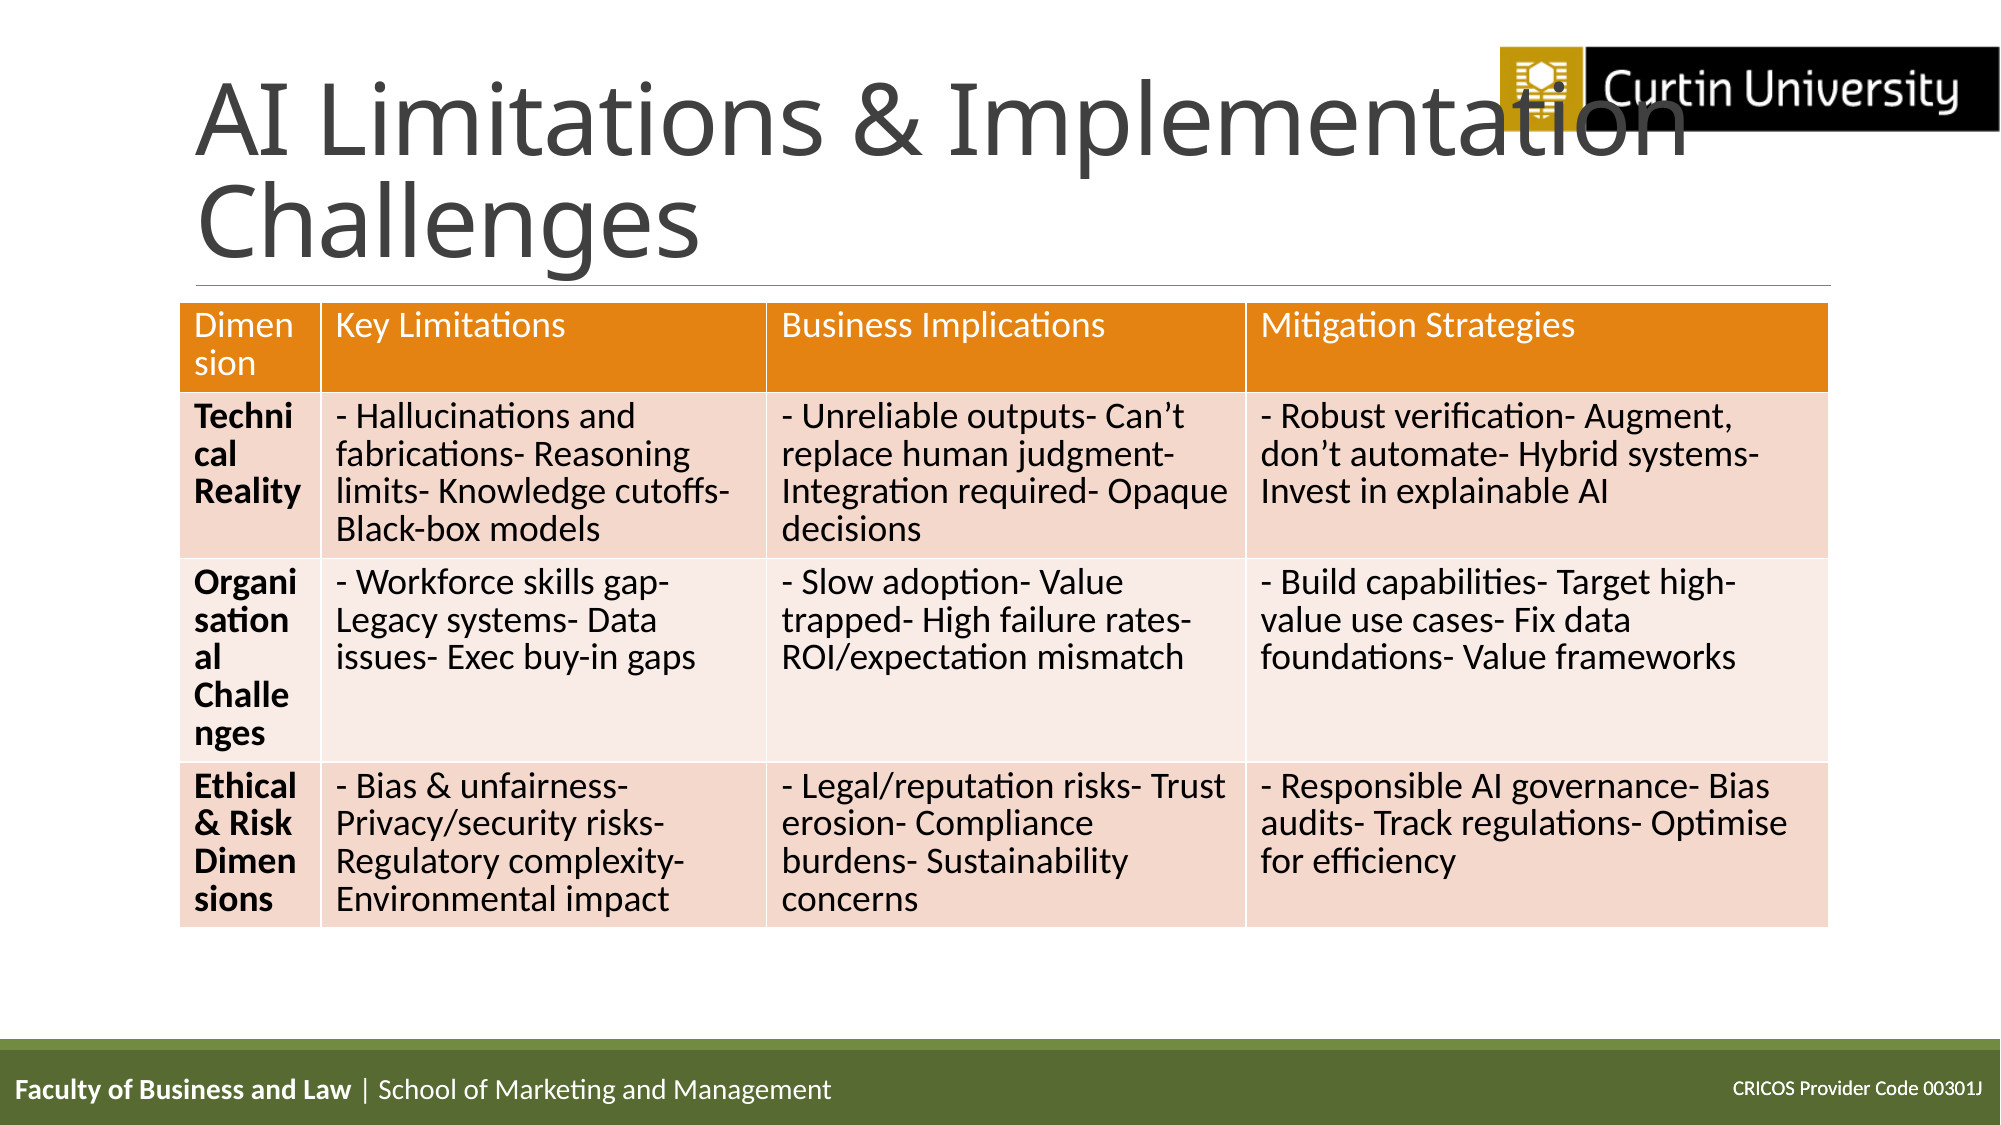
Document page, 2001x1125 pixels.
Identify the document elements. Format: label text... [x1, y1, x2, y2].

table_cell - Robust verification- Augment, don’t automate- Hybrid systems- Invest in explainable AI [1247, 393, 1828, 558]
table_cell - Unreliable outputs- Can’t replace human judgment- Integration required- Opaque decisions [767, 393, 1245, 558]
table_header Business Implications [767, 303, 1245, 392]
table_cell Organisational Challenges [180, 559, 320, 761]
footer Faculty of Business and Law | School of Marketing and Management [0, 1057, 1646, 1118]
table_cell Technical Reality [180, 393, 320, 558]
title AI Limitations & Implementation Challenges [180, 47, 1830, 285]
table_cell - Responsible AI governance- Bias audits- Track regulations- Optimise for efficiency [1247, 763, 1828, 927]
table_cell - Workforce skills gap- Legacy systems- Data issues- Exec buy-in gaps [322, 559, 766, 761]
picture [1500, 46, 2000, 132]
table_header Mitigation Strategies [1247, 303, 1828, 392]
table_header Key Limitations [322, 303, 766, 392]
table_cell - Slow adoption- Value trapped- High failure rates- ROI/expectation mismatch [767, 559, 1245, 761]
table_cell - Bias & unfairness- Privacy/security risks- Regulatory complexity- Environmental impact [322, 763, 766, 927]
table_cell Ethical & Risk Dimensions [180, 763, 320, 927]
table_cell - Legal/reputation risks- Trust erosion- Compliance burdens- Sustainability concerns [767, 763, 1245, 927]
table_cell - Hallucinations and fabrications- Reasoning limits- Knowledge cutoffs- Black-box models [322, 393, 766, 558]
table_cell - Build capabilities- Target high-value use cases- Fix data foundations- Value frameworks [1247, 559, 1828, 761]
table_header Dimension [180, 303, 320, 392]
